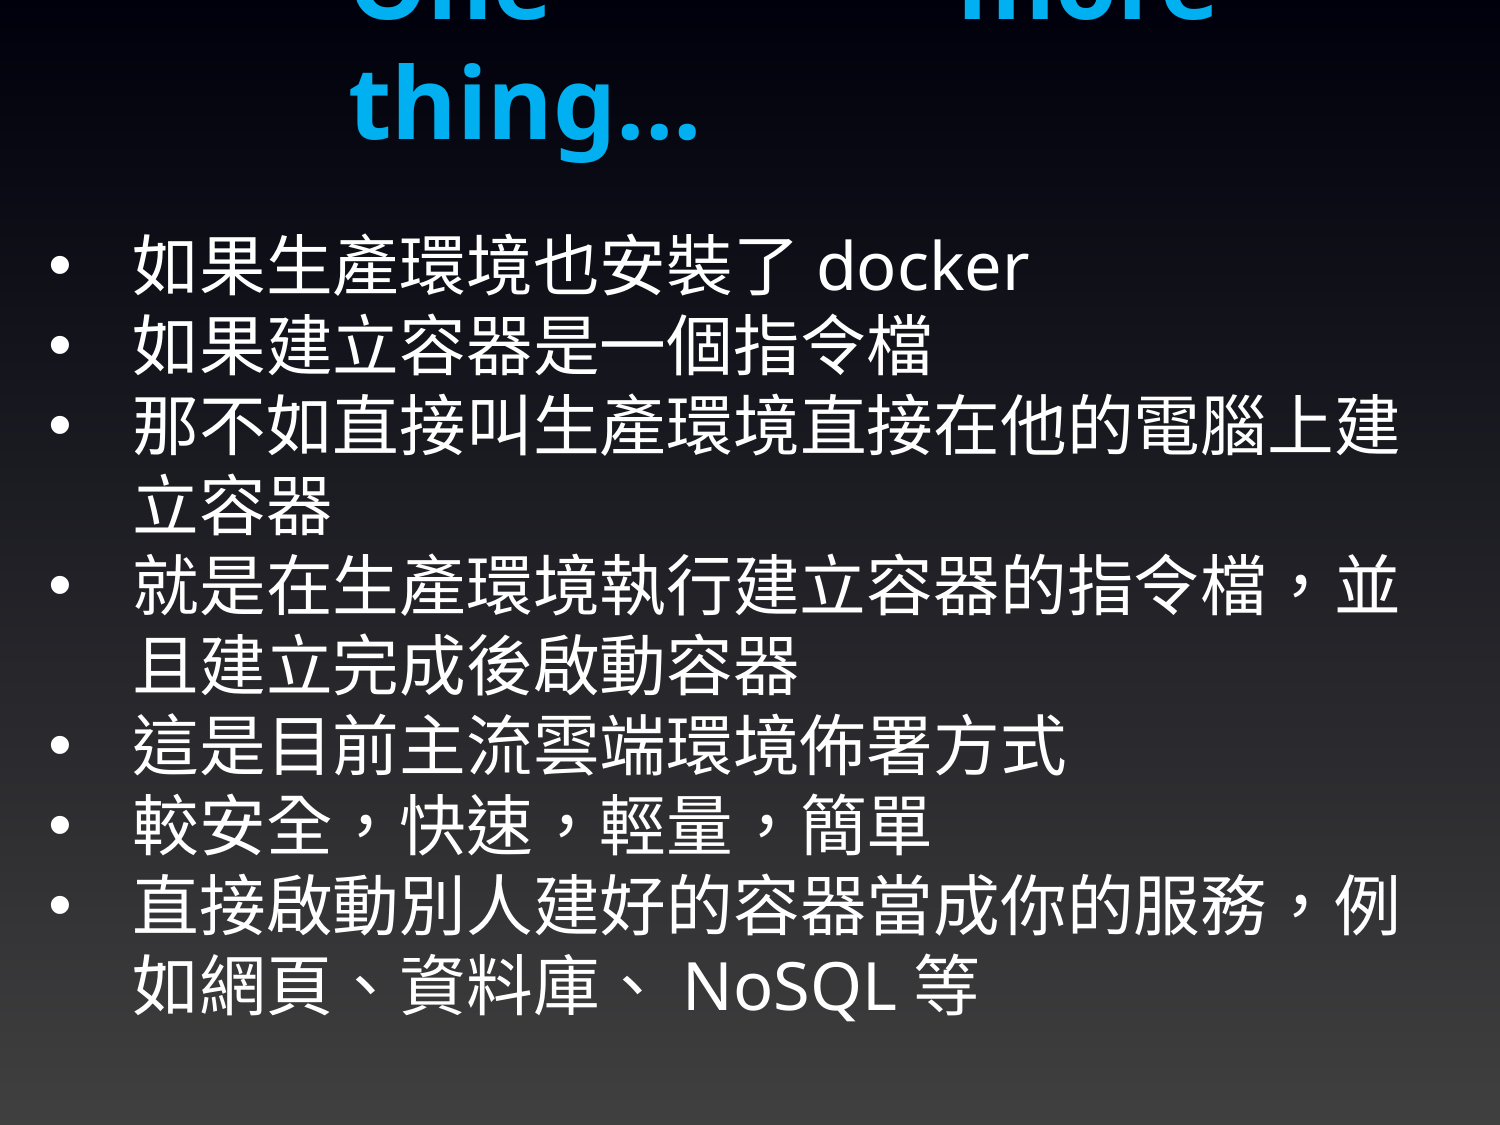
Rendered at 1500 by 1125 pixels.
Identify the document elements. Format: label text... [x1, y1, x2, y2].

text_box One more thing... [333, 11, 1235, 175]
text_box 如果生產環境也安裝了docker 如果建立容器是一個指令檔 那不如直接叫生產環境直接在他的電腦上建立容器 就是在生產環境執行建立容器的指令檔，並且建立完成後啟動容器 這是目前主流雲端環境佈署方式 較安全，快速，輕量，簡單 直接啟動別人建好的容器當成你的服務，例如網頁、資料庫、NoSQL等 [33, 216, 1435, 1032]
